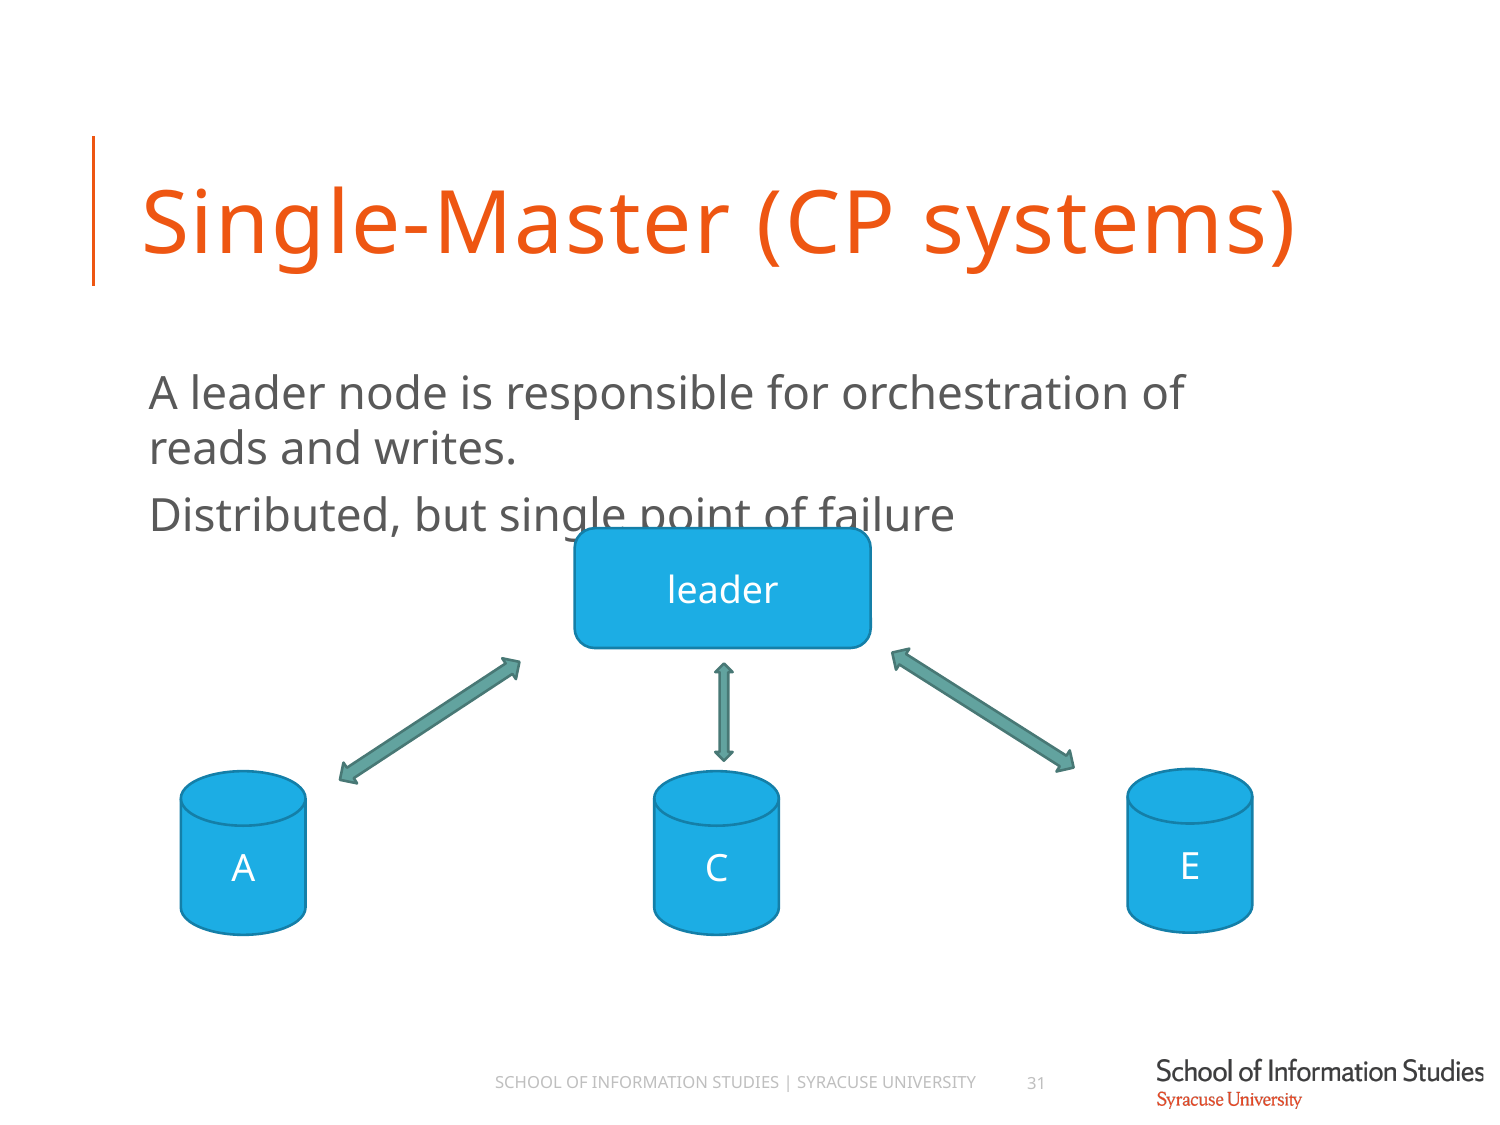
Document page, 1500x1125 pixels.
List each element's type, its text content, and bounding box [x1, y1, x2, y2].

title Single-Master (CP systems) [126, 96, 1322, 342]
text_box [714, 662, 734, 762]
footer School of Information Studies | Syracuse University [283, 1061, 993, 1106]
list A leader node is responsible for orchestration of reads and writes. Distributed, but single point of failure [126, 355, 1322, 495]
text_box E [1126, 767, 1254, 934]
text_box [338, 657, 521, 785]
text_box leader [573, 526, 873, 650]
slide_number 31 [1012, 1061, 1149, 1107]
text_box A [179, 769, 307, 937]
text_box [890, 647, 1075, 773]
text_box C [652, 769, 781, 937]
